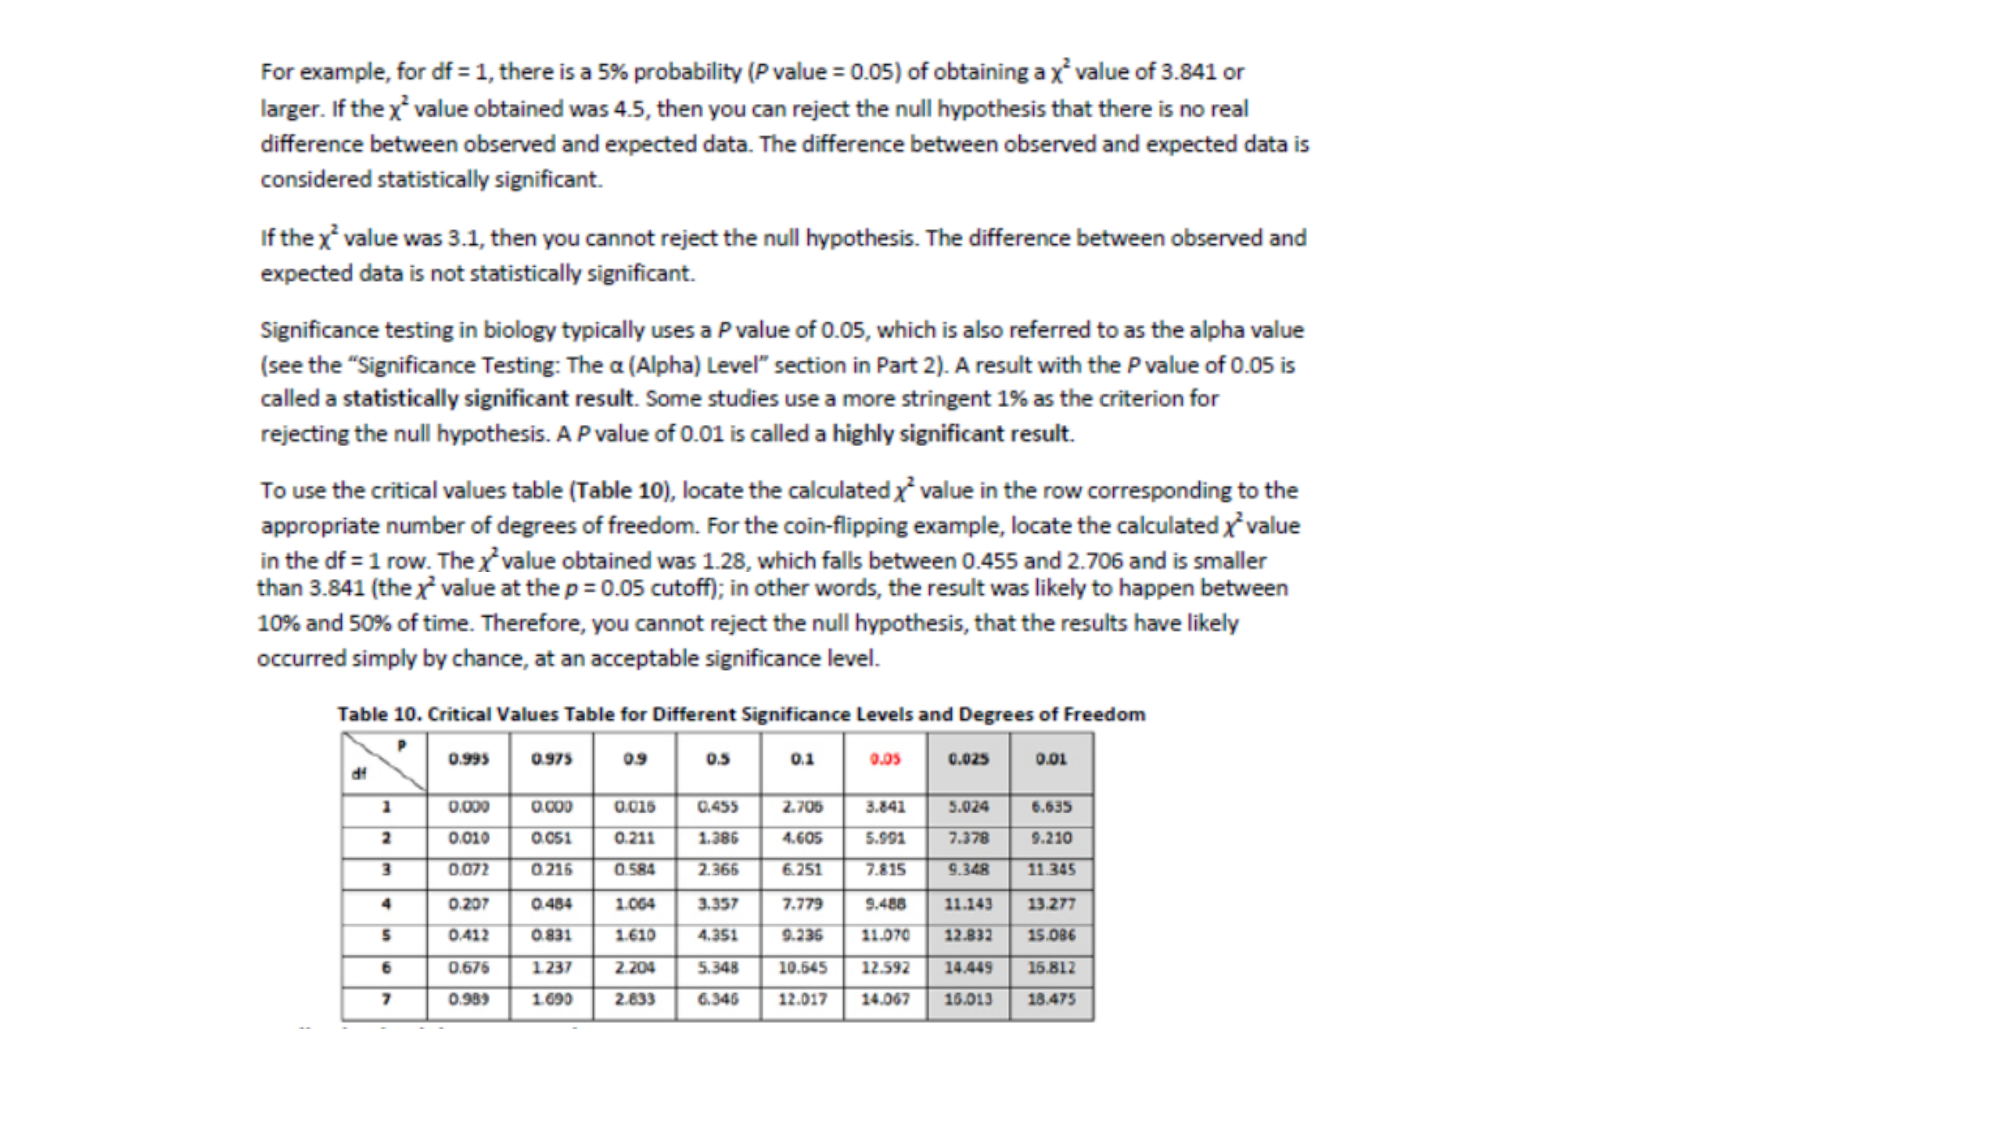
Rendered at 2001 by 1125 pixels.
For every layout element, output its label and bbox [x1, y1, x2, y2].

picture [218, 39, 1357, 1029]
